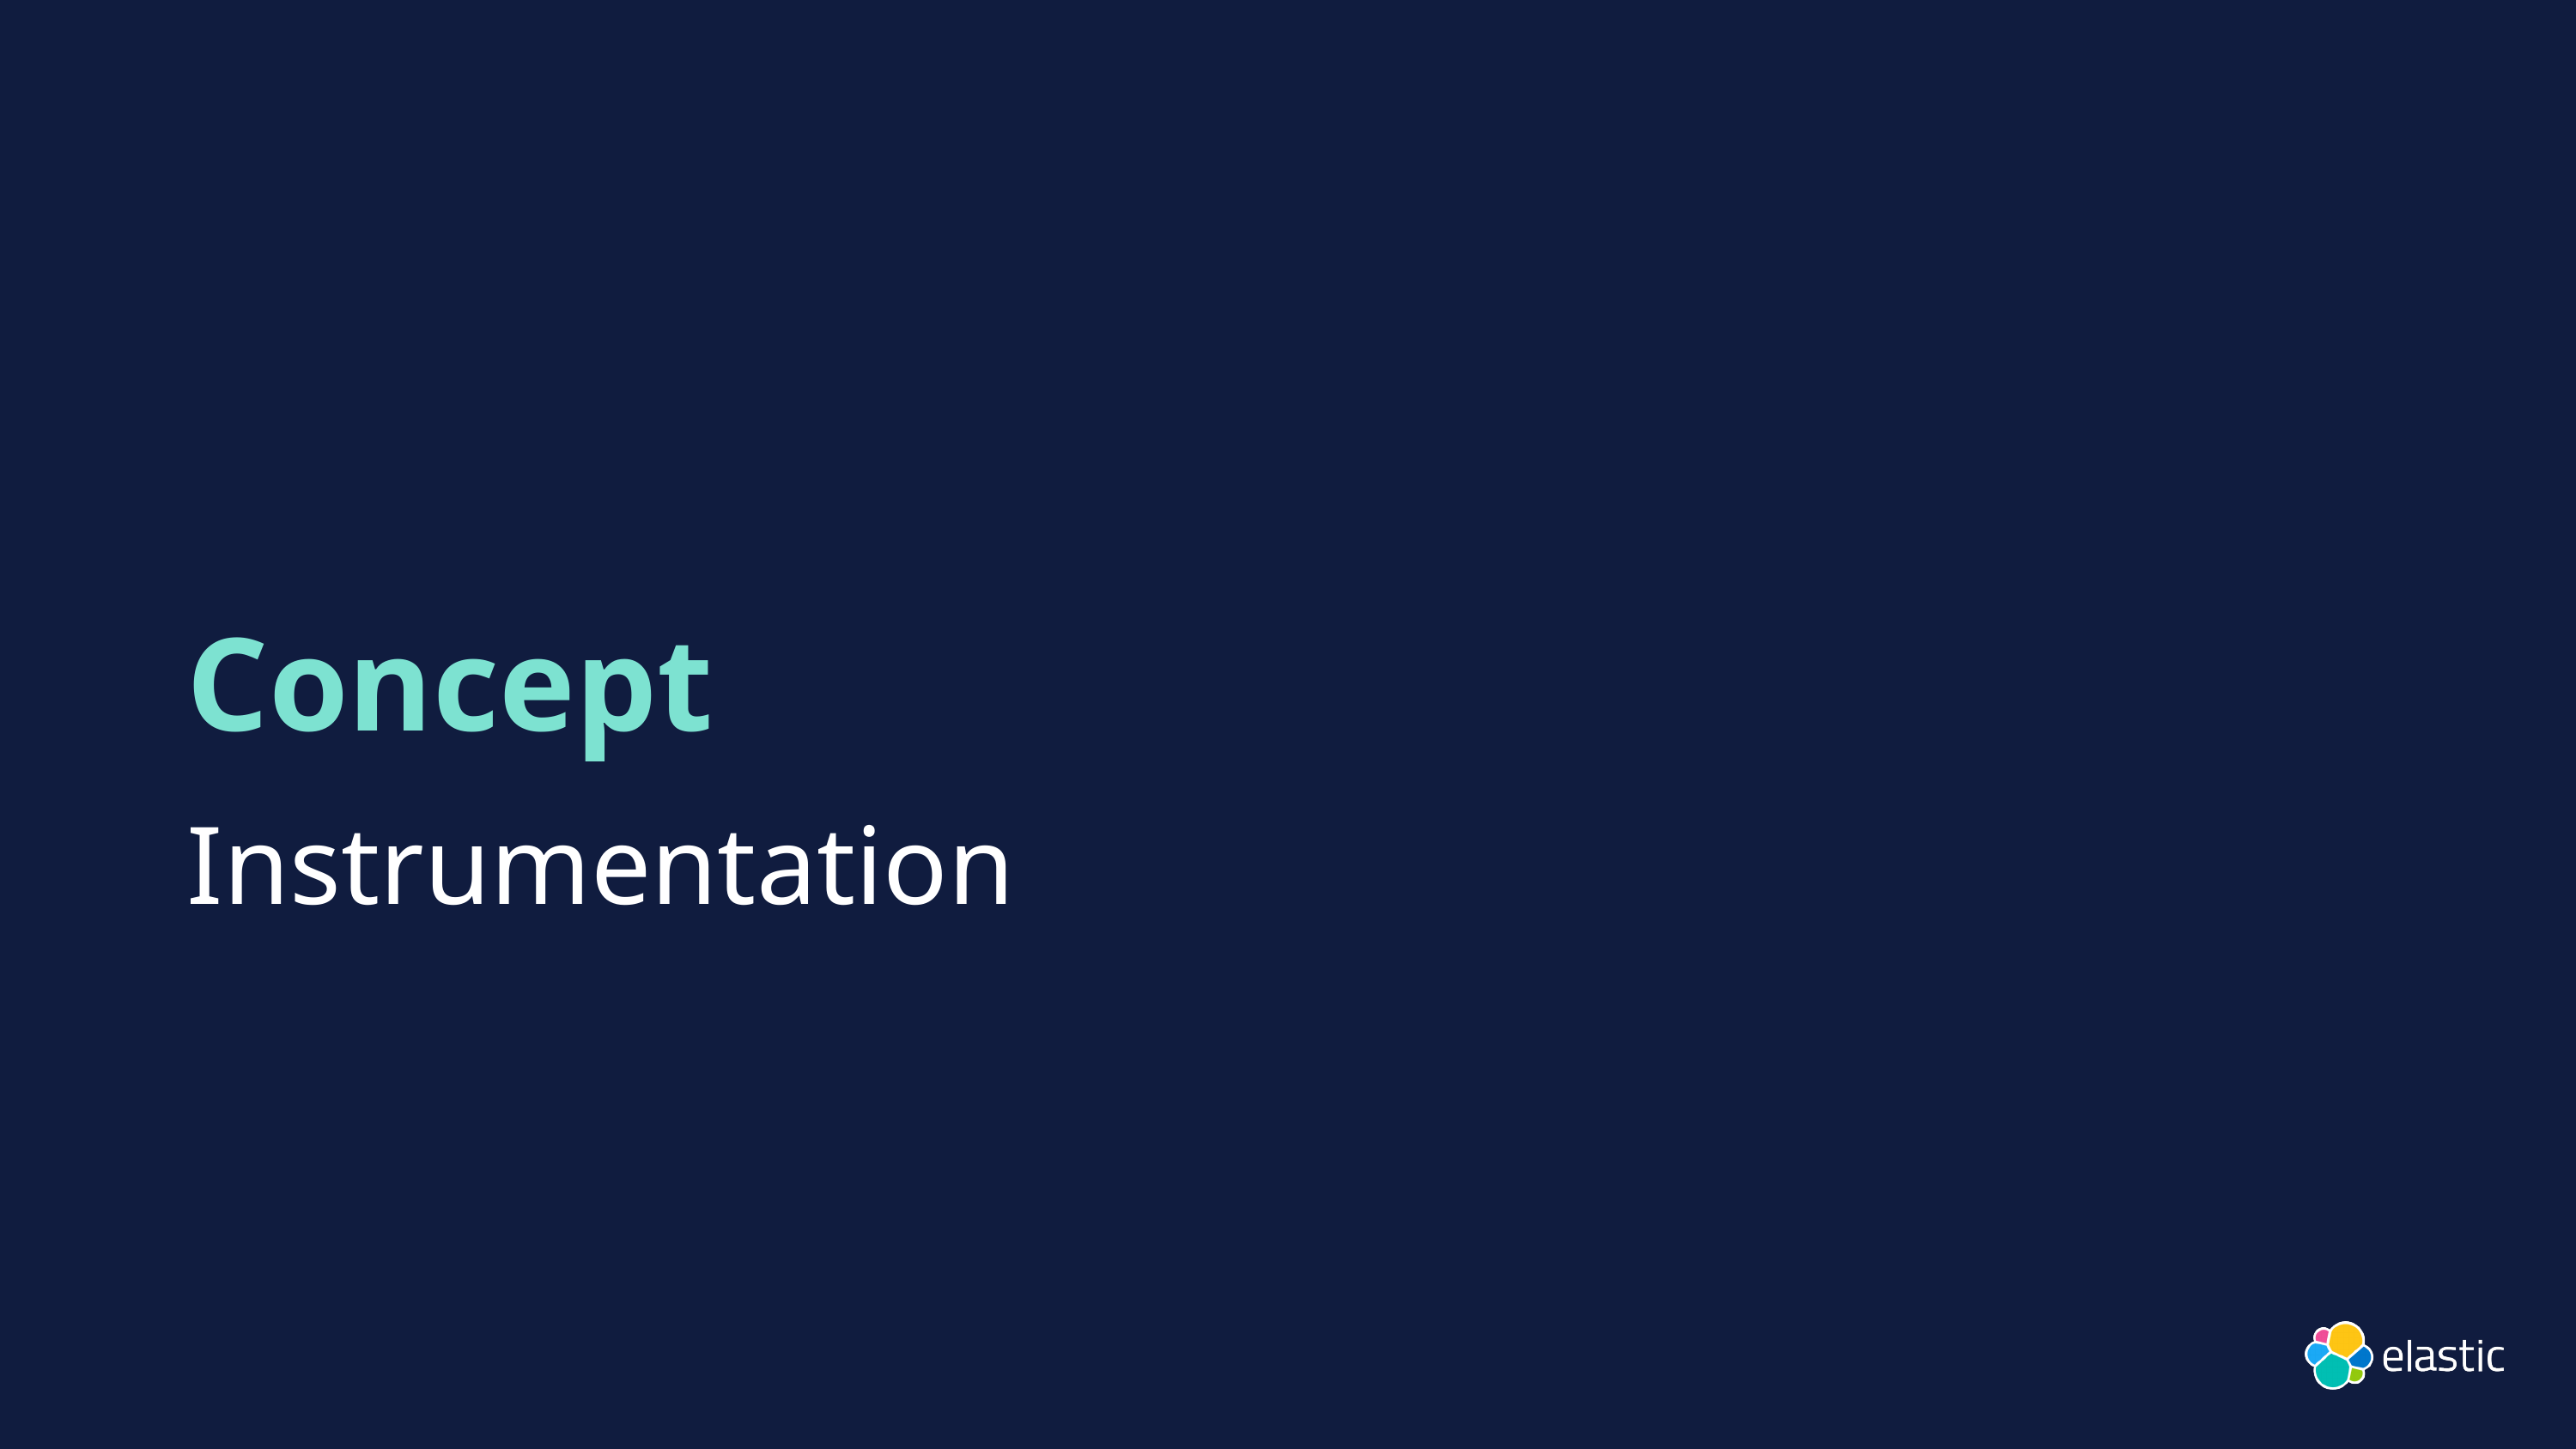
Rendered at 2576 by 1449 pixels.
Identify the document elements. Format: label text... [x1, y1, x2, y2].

title Concept Instrumentation [122, 229, 2336, 1275]
picture [2305, 1321, 2504, 1390]
